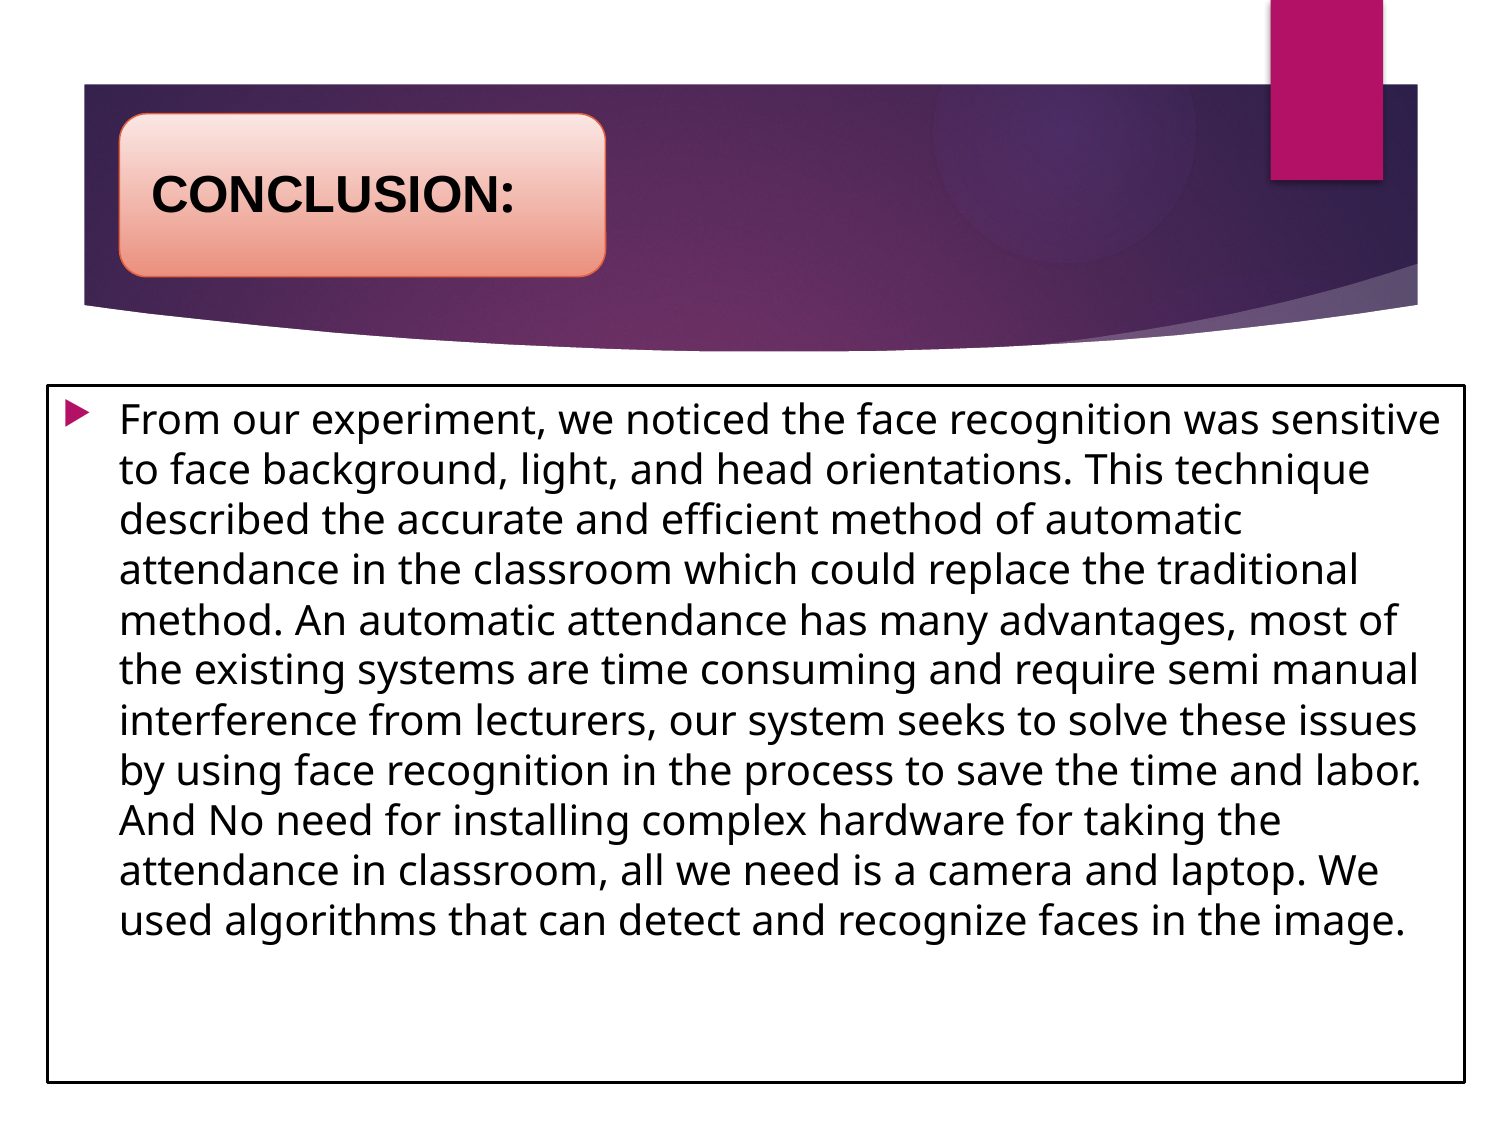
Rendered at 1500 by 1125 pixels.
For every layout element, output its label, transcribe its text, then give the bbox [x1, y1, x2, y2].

list From our experiment, we noticed the face recognition was sensitive to face background, light, and head orientations. This technique described the accurate and efficient method of automatic attendance in the classroom which could replace the traditional method. An automatic attendance has many advantages, most of the existing systems are time consuming and require semi manual interference from lecturers, our system seeks to solve these issues by using face recognition in the process to save the time and labor. And No need for installing complex hardware for taking the attendance in classroom, all we need is a camera and laptop. We used algorithms that can detect and recognize faces in the image. [46, 384, 1466, 1084]
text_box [48, 113, 677, 277]
